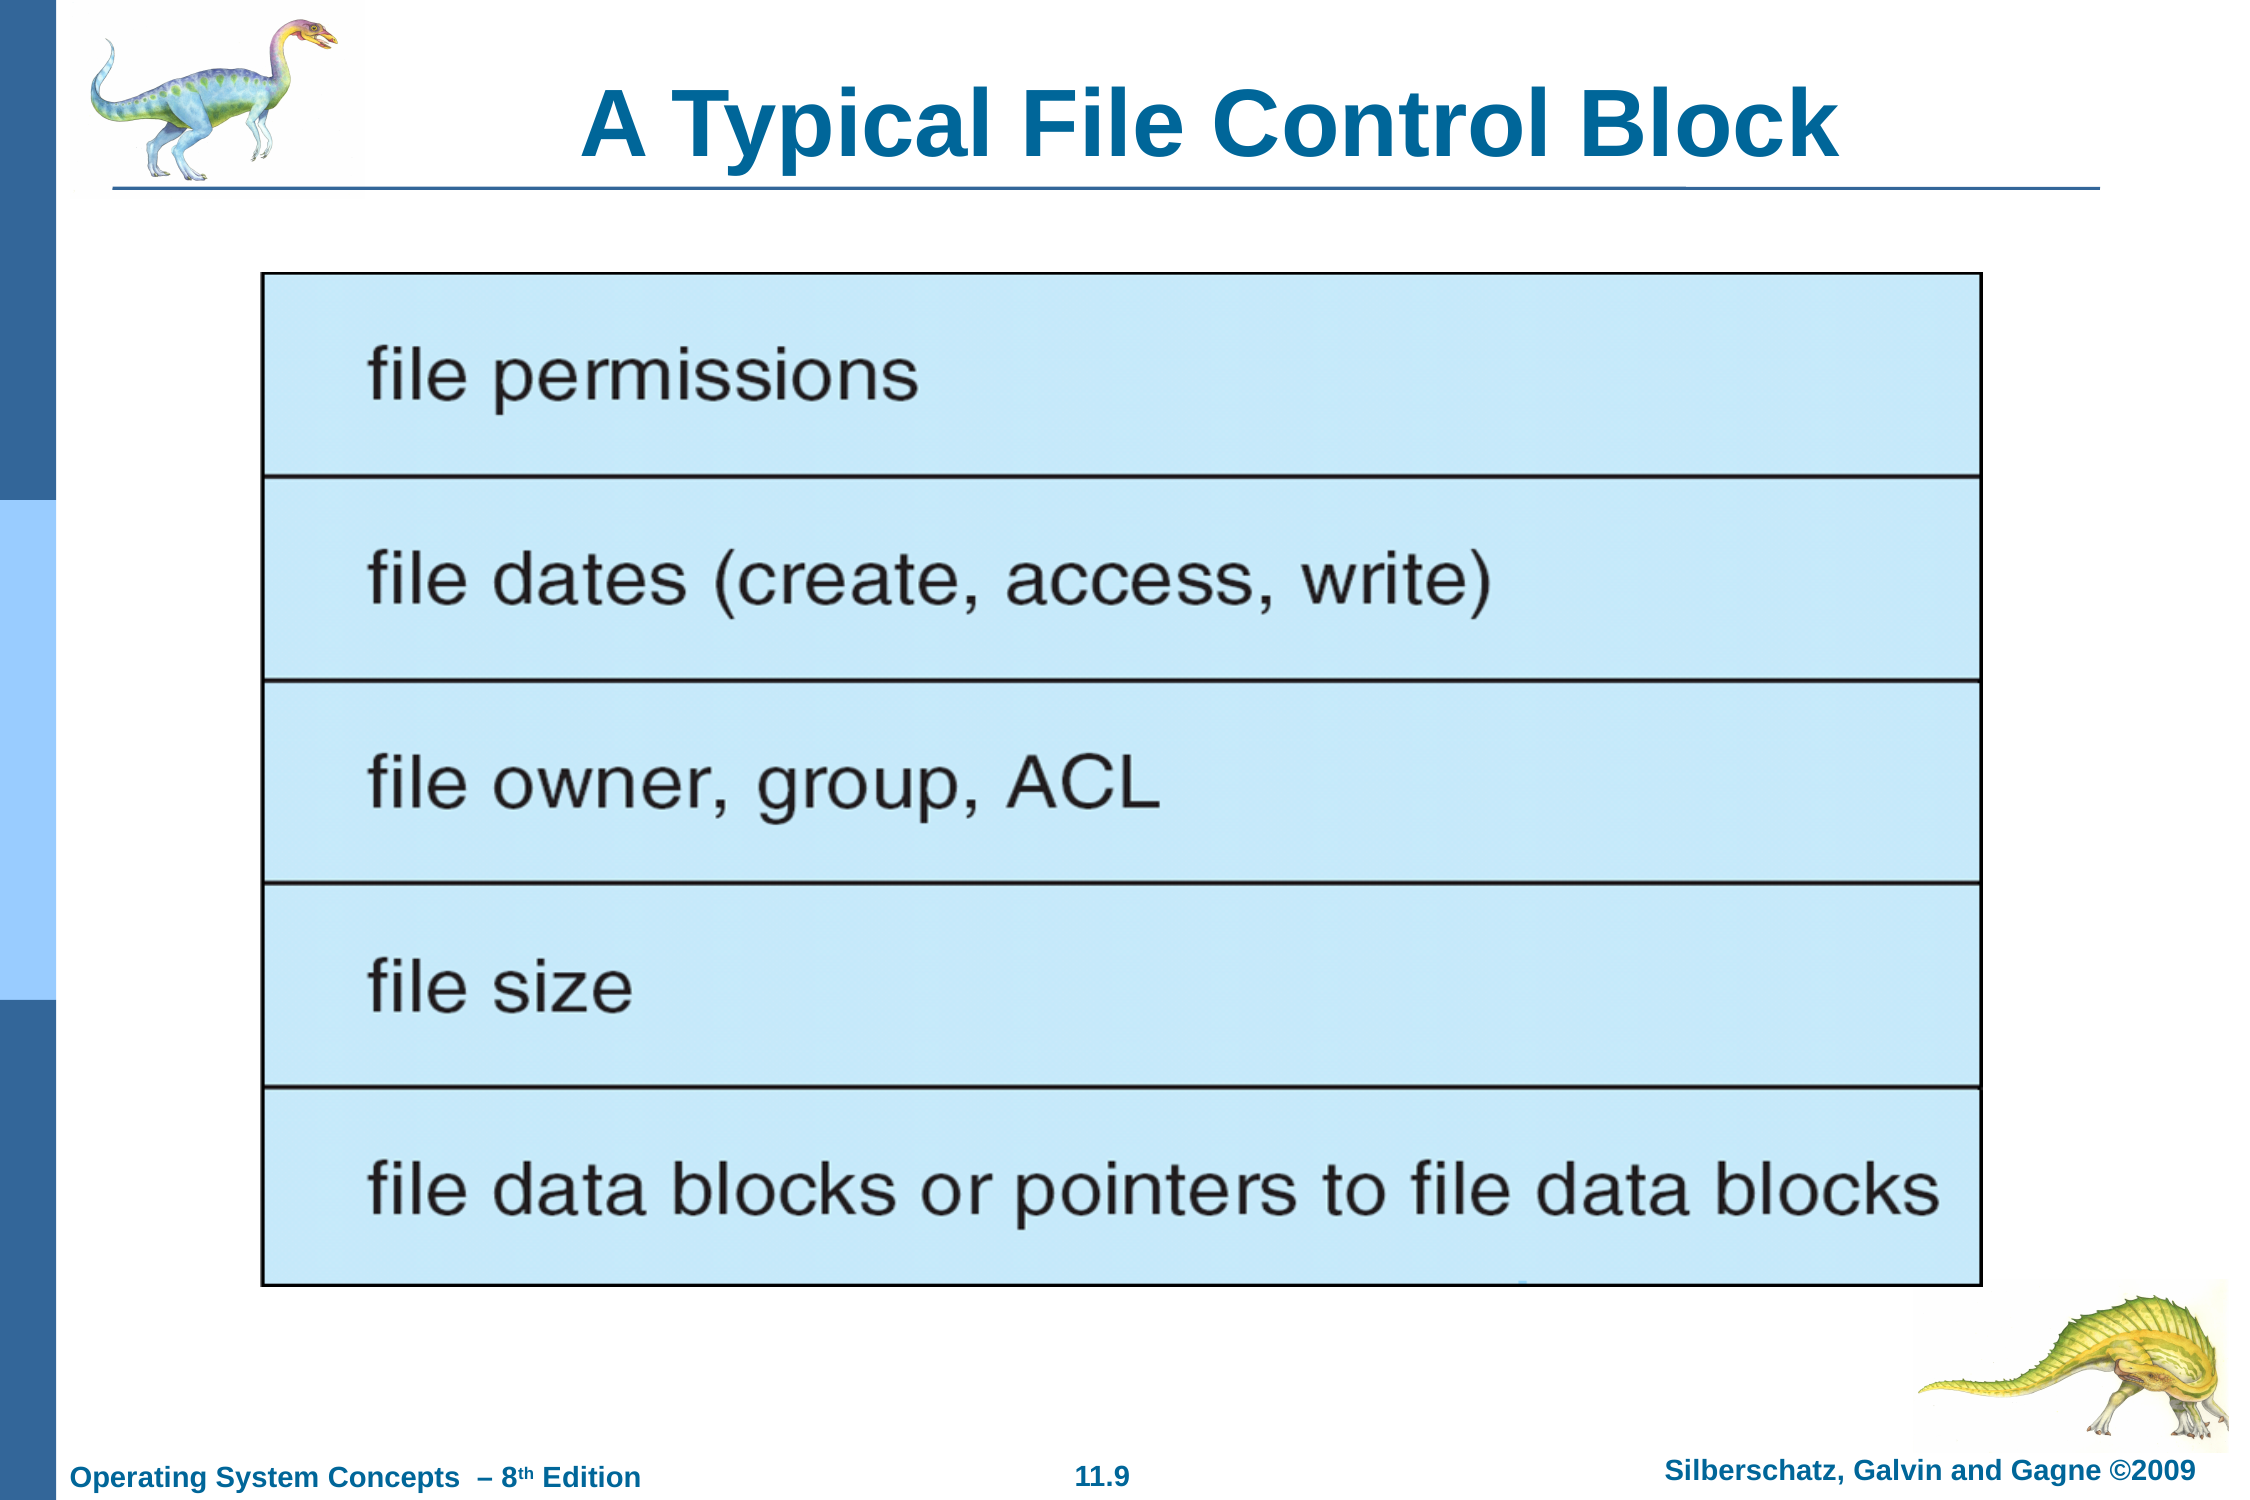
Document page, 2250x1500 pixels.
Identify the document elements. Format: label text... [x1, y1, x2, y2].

title A Typical File Control Block [282, 60, 2138, 187]
picture [260, 271, 2229, 1453]
picture [70, 0, 365, 199]
